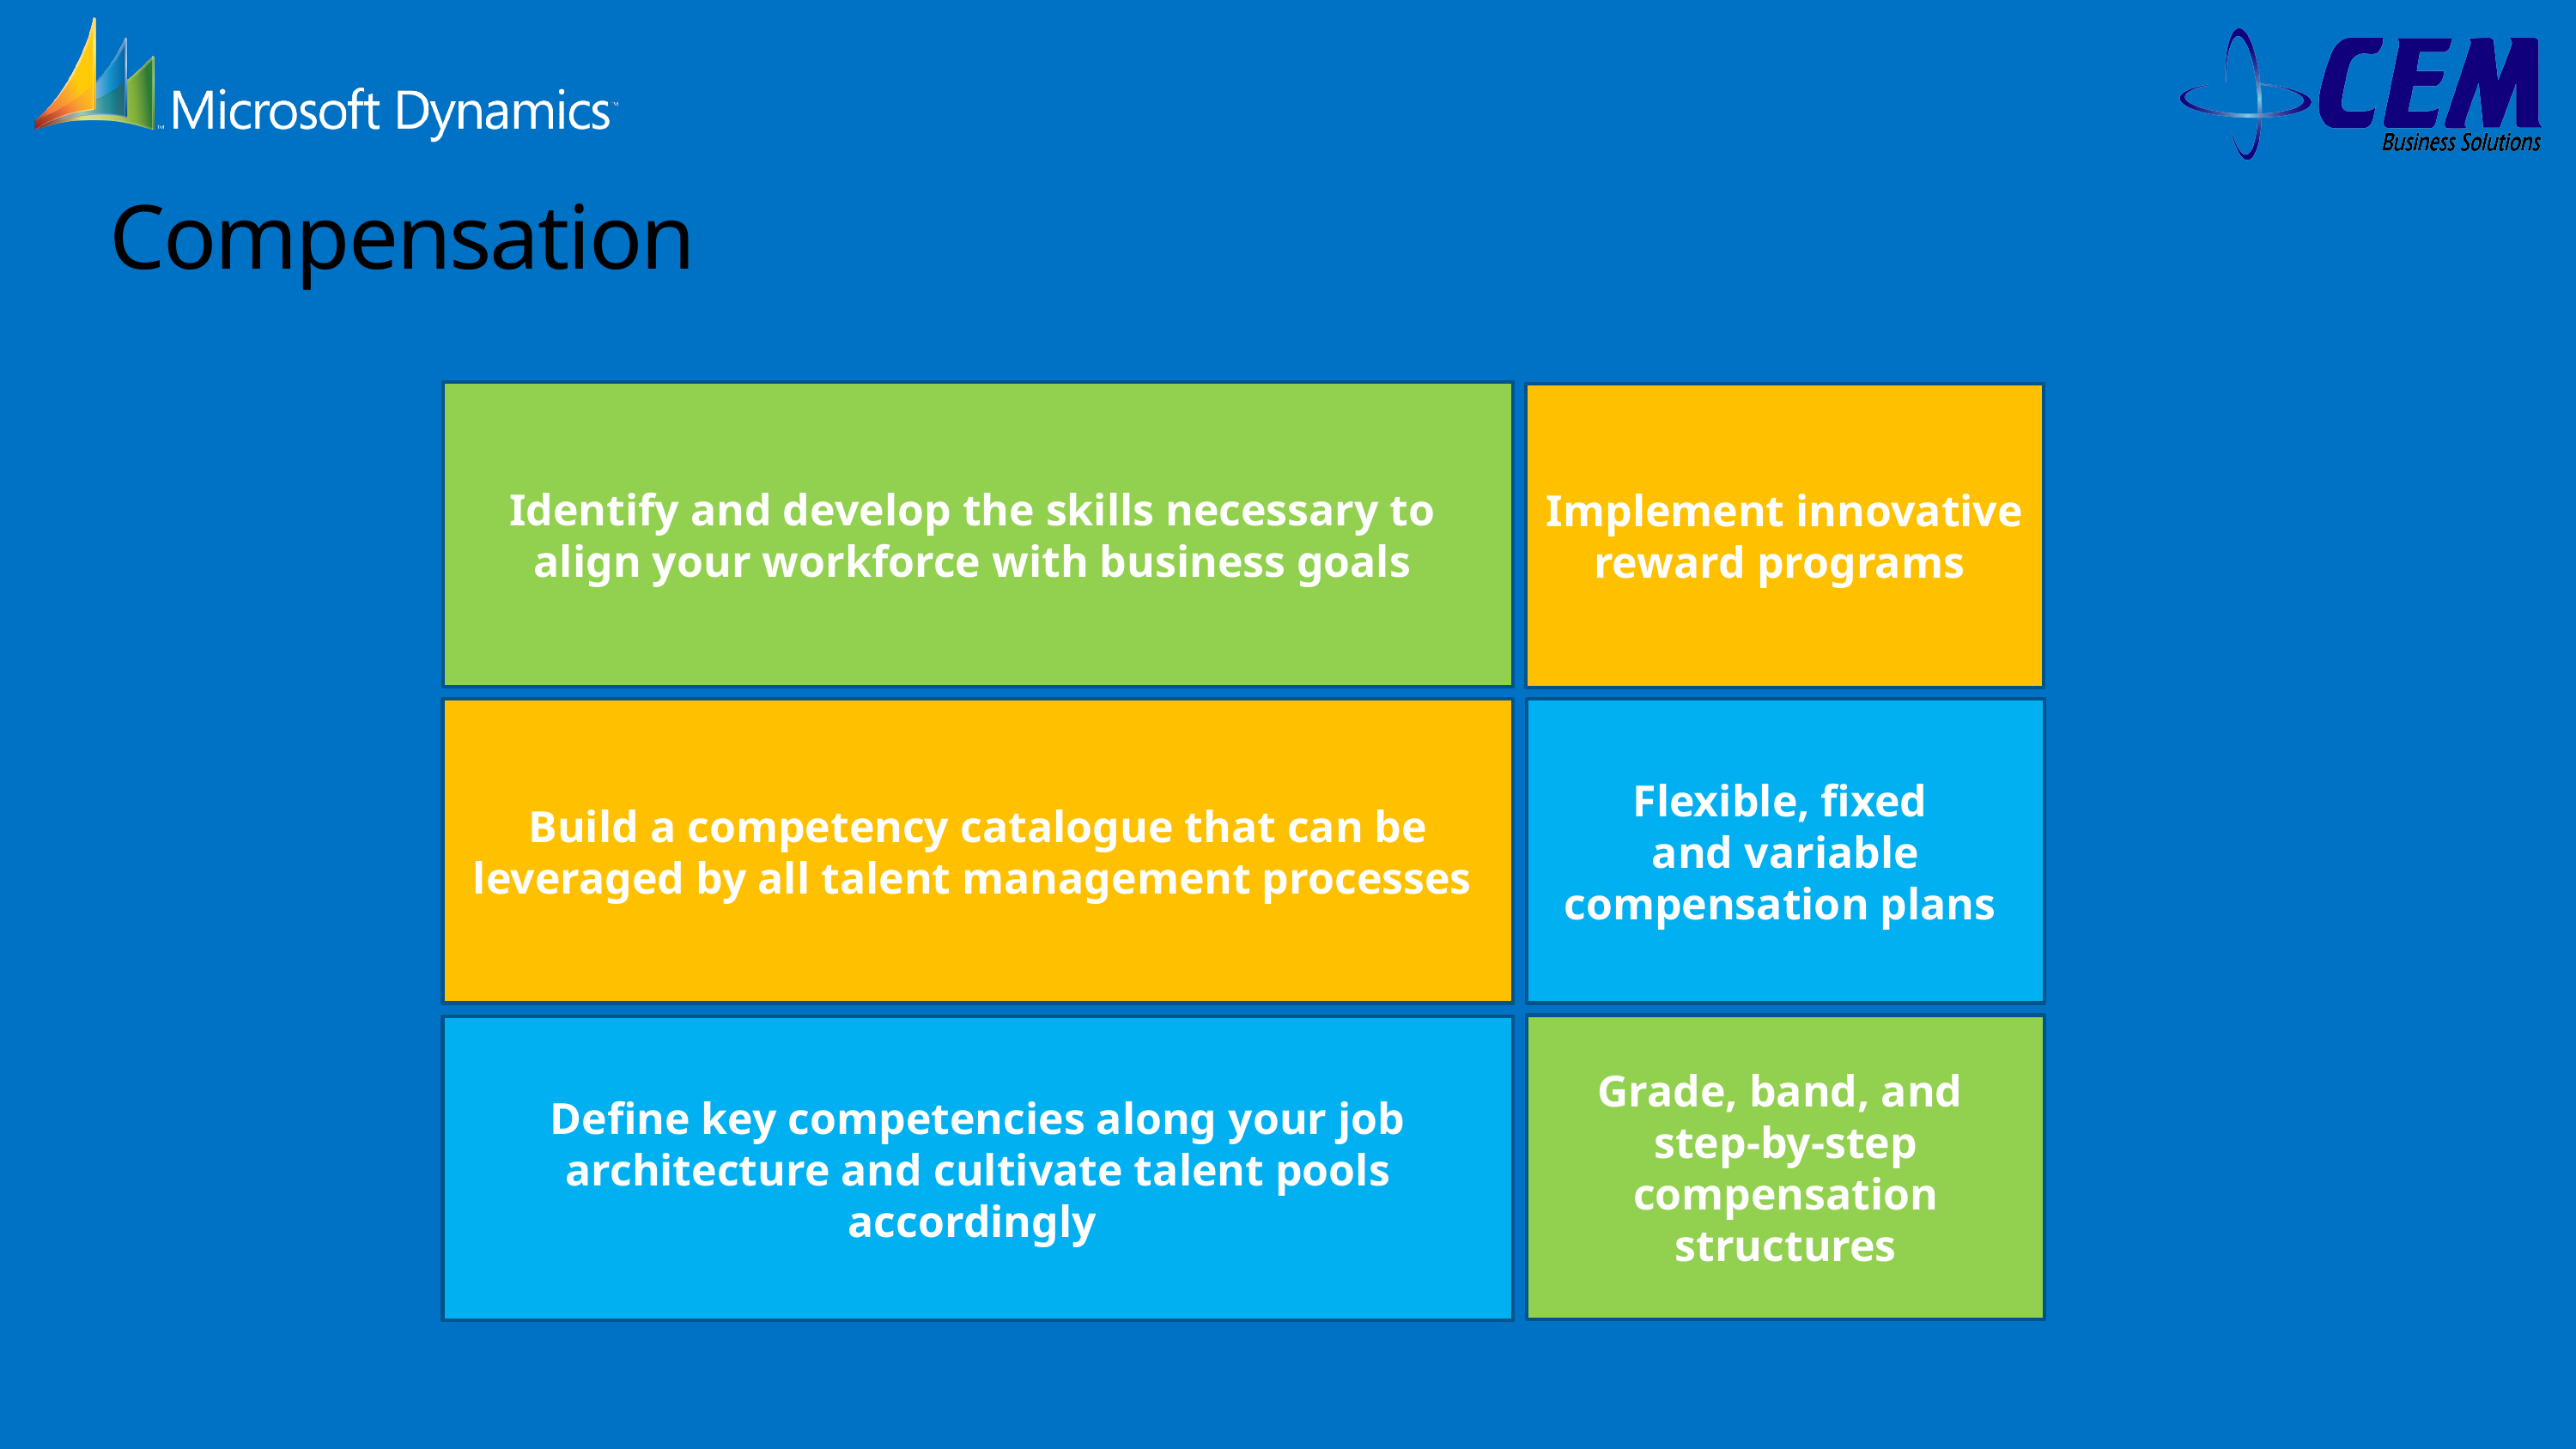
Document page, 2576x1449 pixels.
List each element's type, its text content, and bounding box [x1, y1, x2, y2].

text_box Grade, band, and step-by-step compensation structures [1525, 1013, 2046, 1321]
text_box Identify and develop the skills necessary to align your workforce with business goals [441, 380, 1515, 688]
text_box Define key competencies along your job architecture and cultivate talent pools accordingly [440, 1015, 1515, 1322]
title Compensation [109, 193, 2466, 290]
picture [2166, 0, 2565, 188]
text_box Implement innovative reward programs [1524, 382, 2045, 689]
text_box Flexible, fixed and variable compensation plans [1525, 697, 2046, 1005]
text_box Build a competency catalogue that can be leveraged by all talent management processes [440, 697, 1515, 1005]
picture [33, 15, 620, 143]
